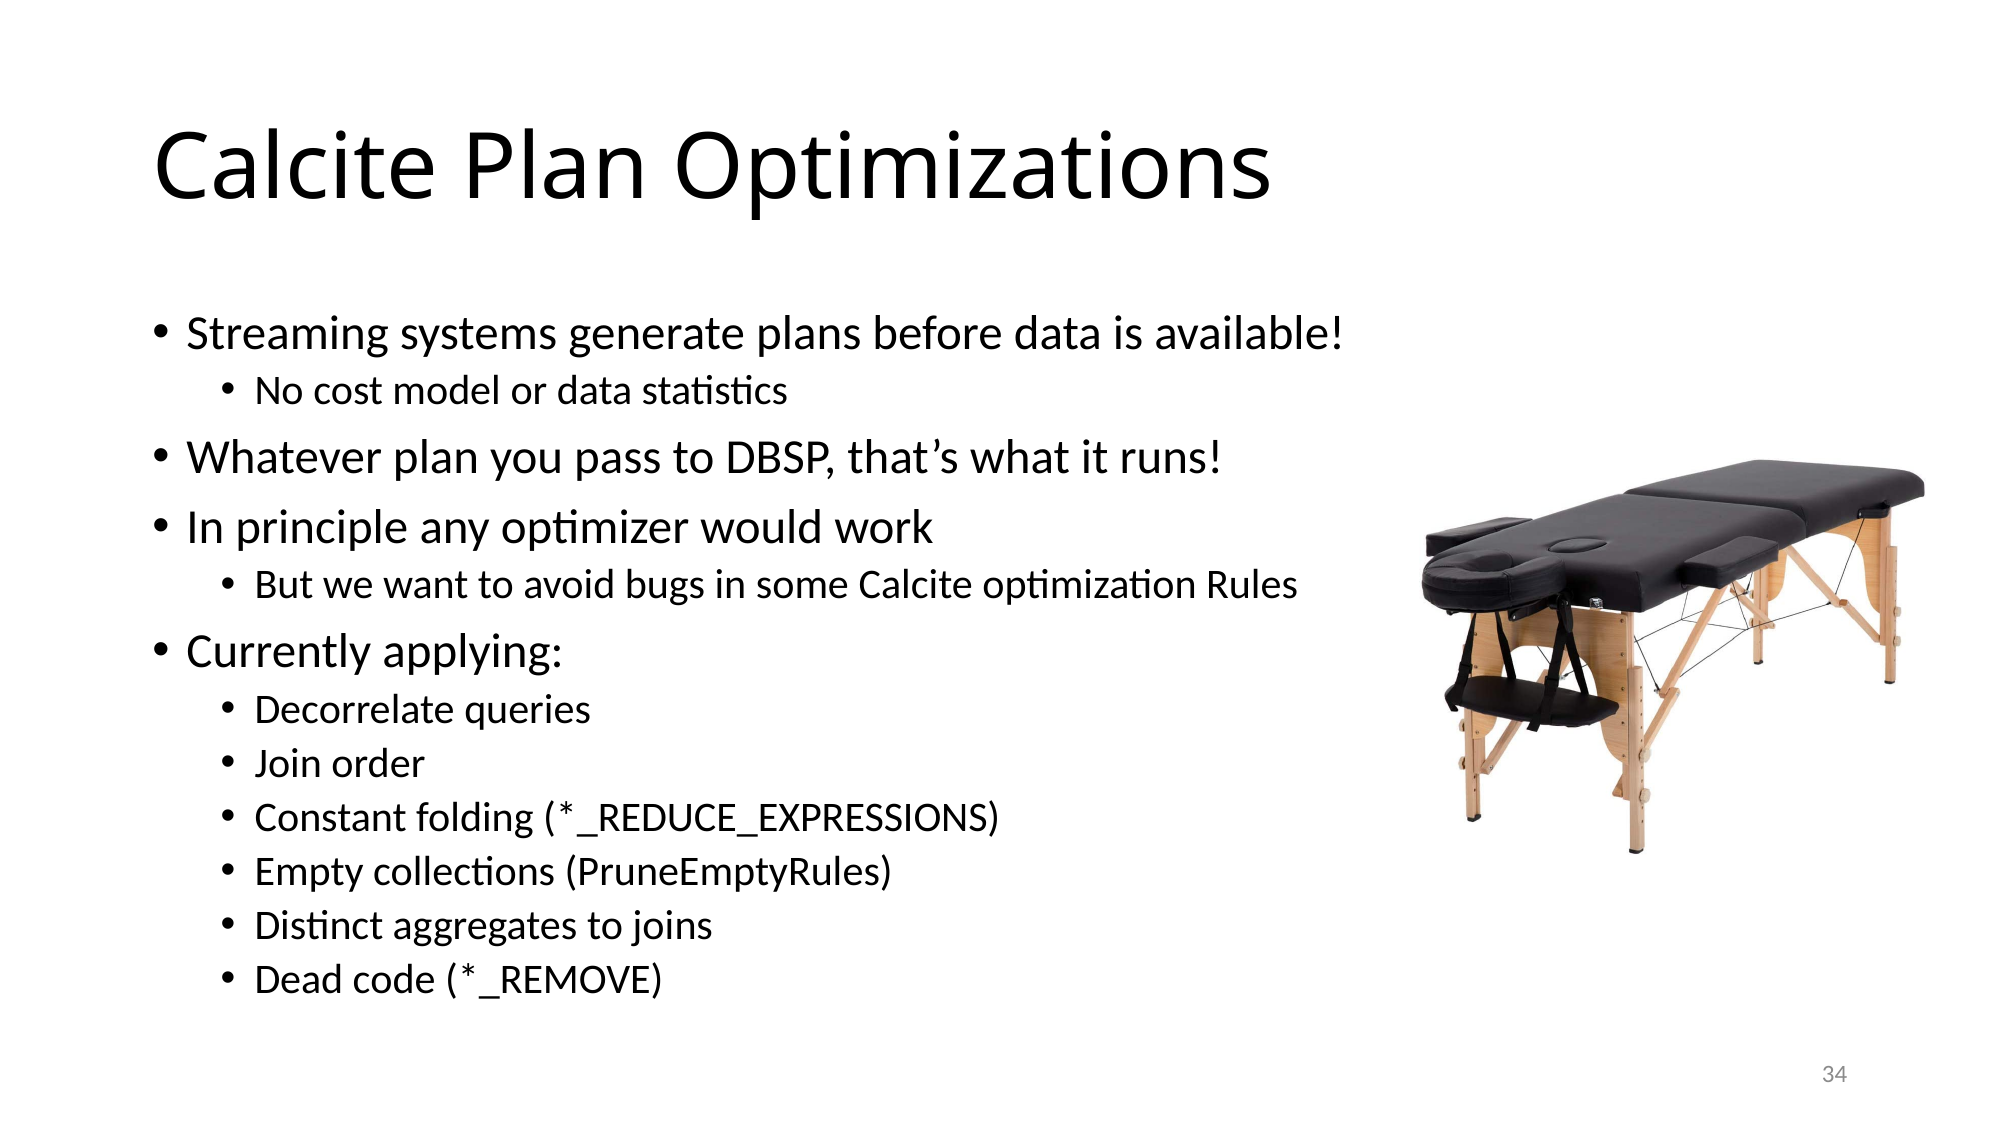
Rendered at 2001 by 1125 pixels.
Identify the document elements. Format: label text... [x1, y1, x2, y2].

title Calcite Plan Optimizations [137, 59, 1863, 278]
picture [1419, 458, 1926, 855]
slide_number 34 [1798, 1042, 1863, 1103]
list Streaming systems generate plans before data is available! No cost model or data statistics Whatever plan you pass to DBSP, that’s what it runs! In principle any optimizer would work But we want to avoid bugs in some Calcite optimization Rules Currently applying: Decorrelate queries Join order Constant folding (*_REDUCE_EXPRESSIONS) Empty collections (PruneEmptyRules) Distinct aggregates to joins Dead code (*_REMOVE) [137, 299, 1863, 1014]
